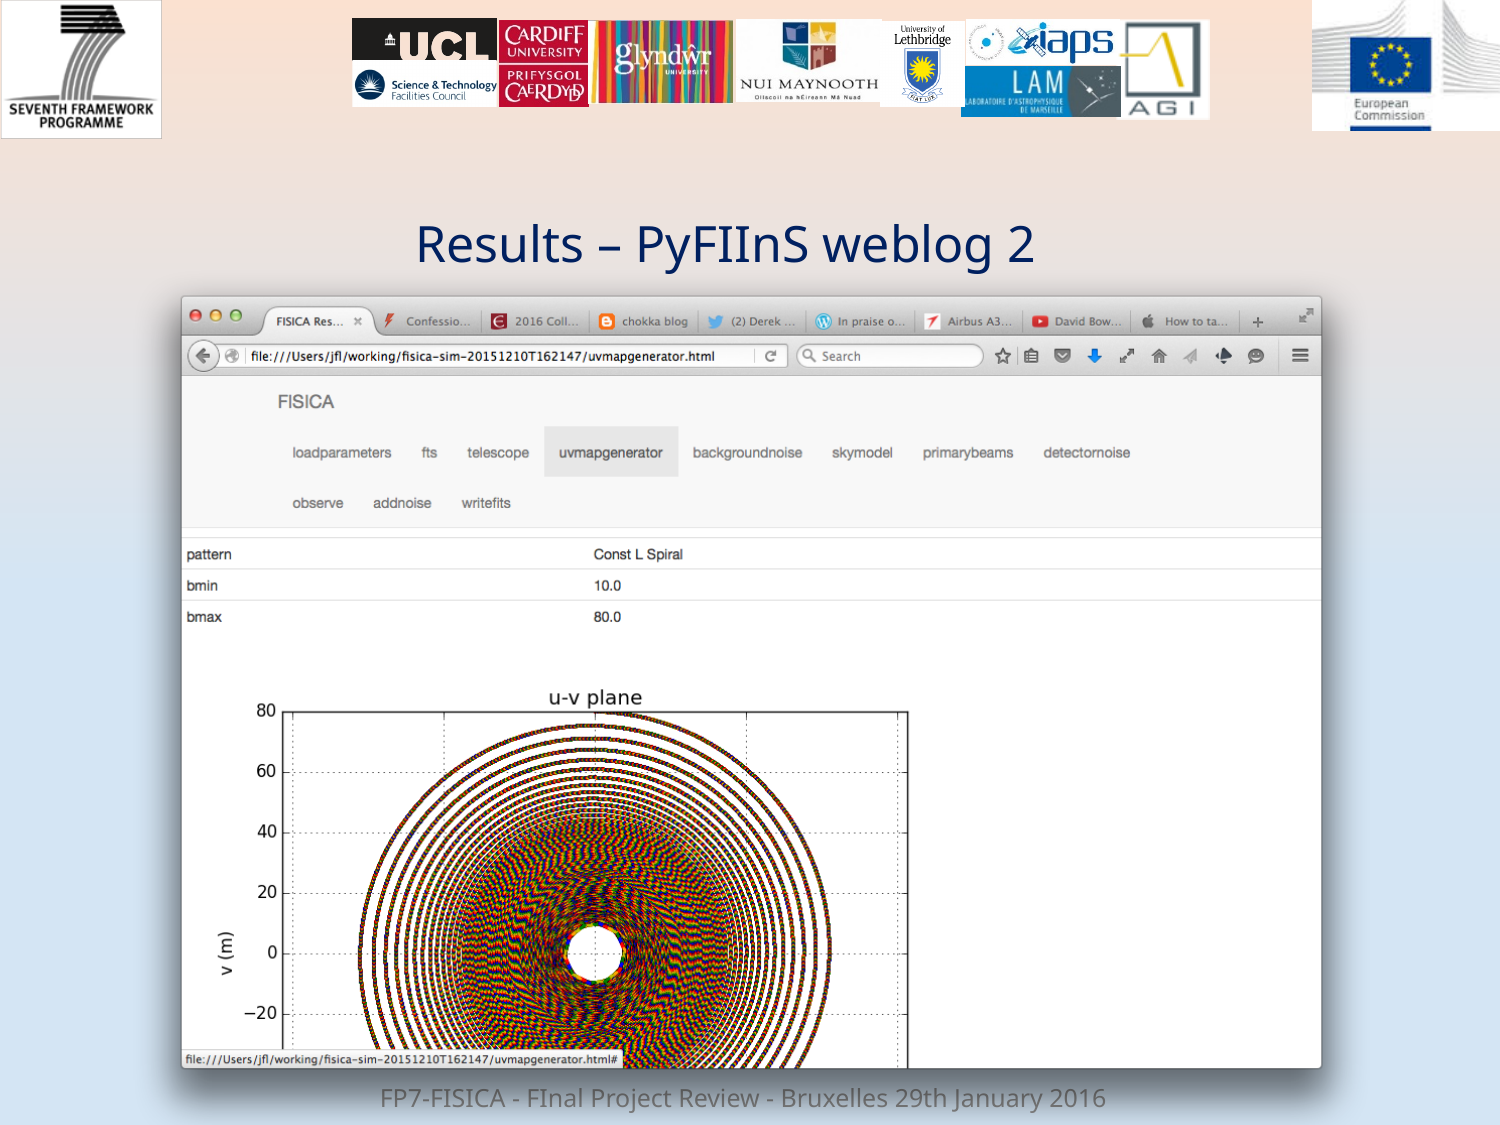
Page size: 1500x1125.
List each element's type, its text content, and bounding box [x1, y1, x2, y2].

text_box Results – PyFIInS weblog 2 [10, 209, 1442, 275]
picture [0, 0, 163, 140]
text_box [352, 18, 1211, 120]
picture [124, 261, 1379, 1125]
picture [1312, 0, 1500, 131]
